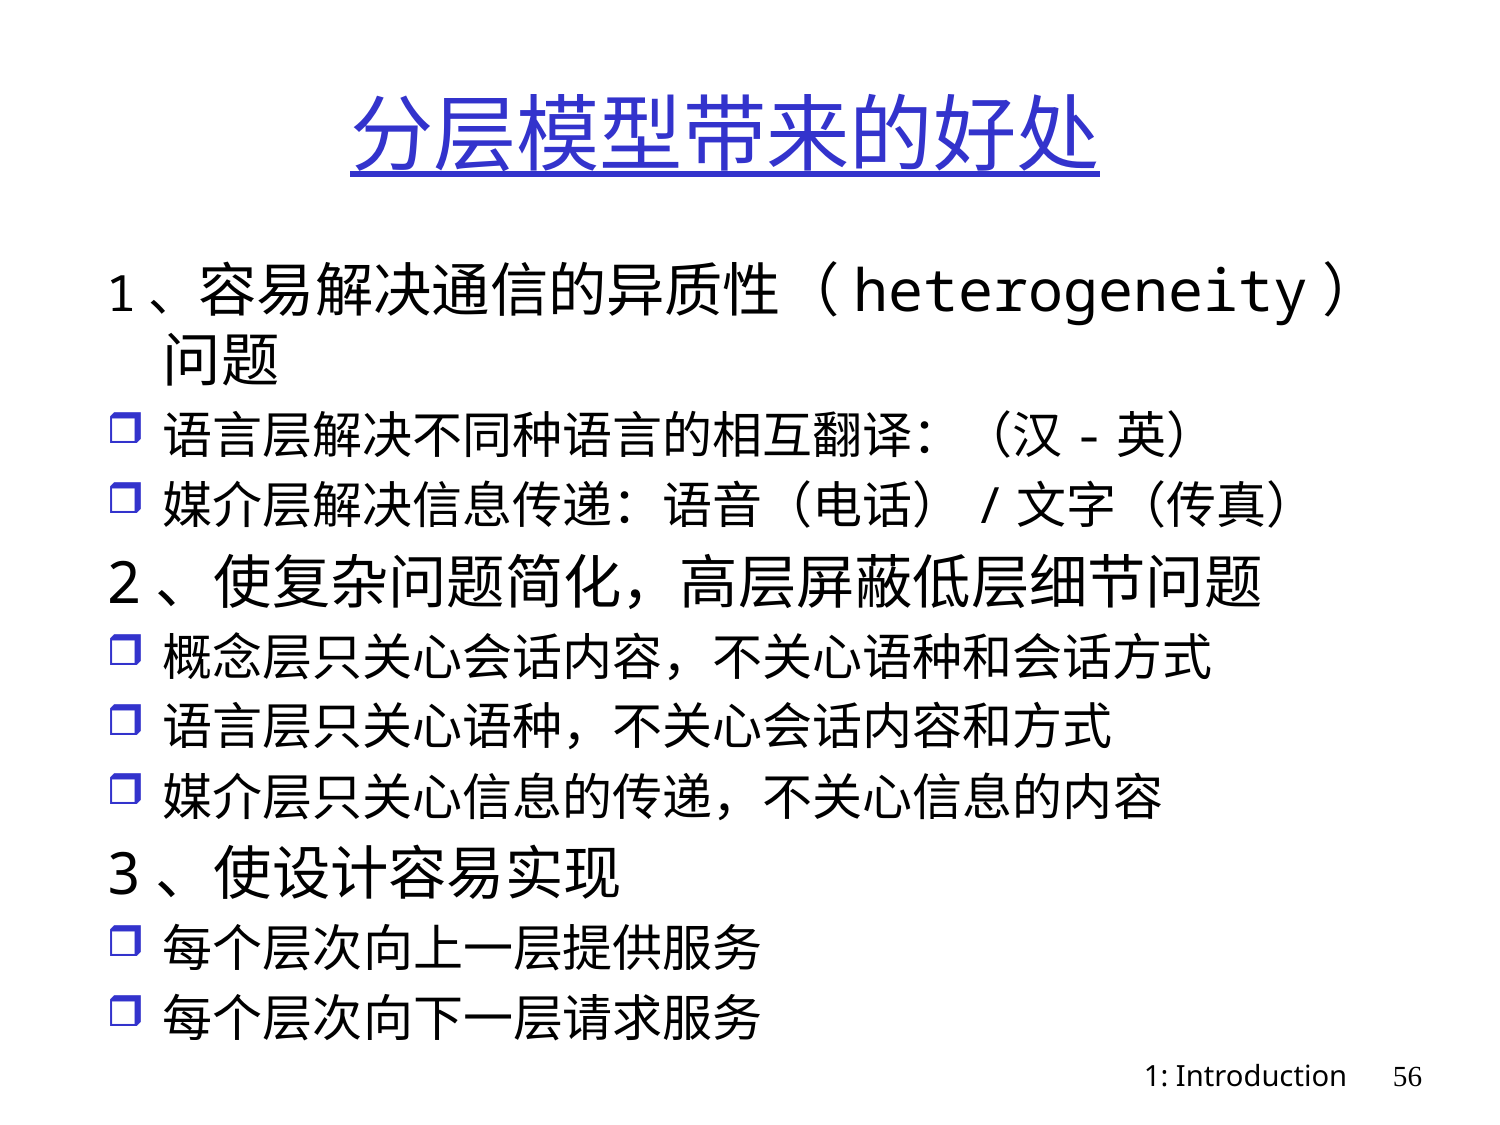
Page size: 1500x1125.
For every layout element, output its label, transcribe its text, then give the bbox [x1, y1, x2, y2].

slide_number 56 [1362, 1049, 1438, 1125]
title 分层模型带来的好处 [87, 37, 1363, 225]
list 1、容易解决通信的异质性（heterogeneity）问题 语言层解决不同种语言的相互翻译：（汉-英） 媒介层解决信息传递：语音（电话）/文字（传真） 2、使复杂问题简化，高层屏蔽低层细节问题 概念层只关心会话内容，不关心语种和会话方式 语言层只关心语种，不关心会话内容和方式 媒介层只关心信息的传递，不关心信息的内容 3、使设计容易实现 每个层次向上一层提供服务 每个层次向下一层请求服务 [91, 245, 1398, 1009]
footer 1: Introduction [887, 1049, 1362, 1125]
